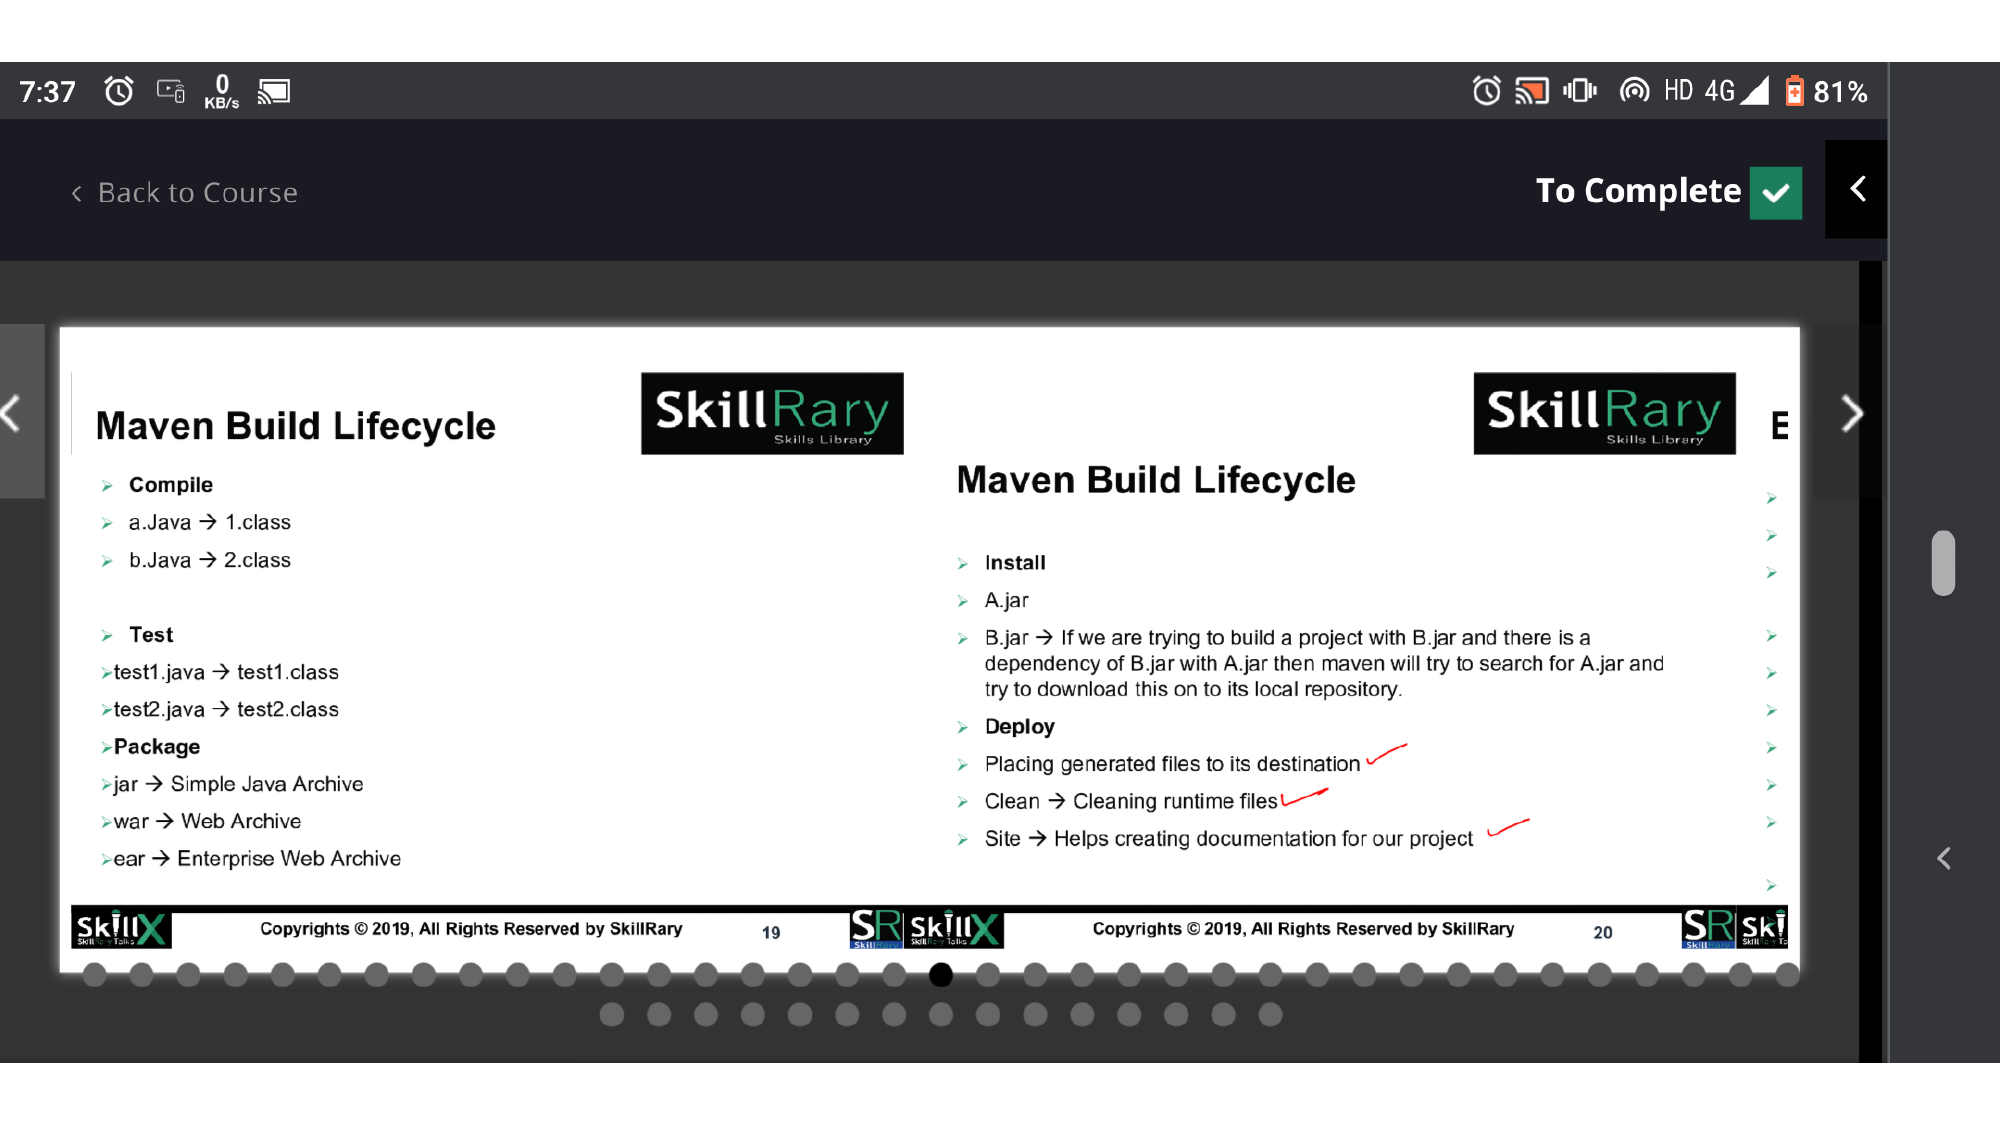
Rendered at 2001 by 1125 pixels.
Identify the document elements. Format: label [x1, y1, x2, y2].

picture [0, 62, 2000, 1063]
